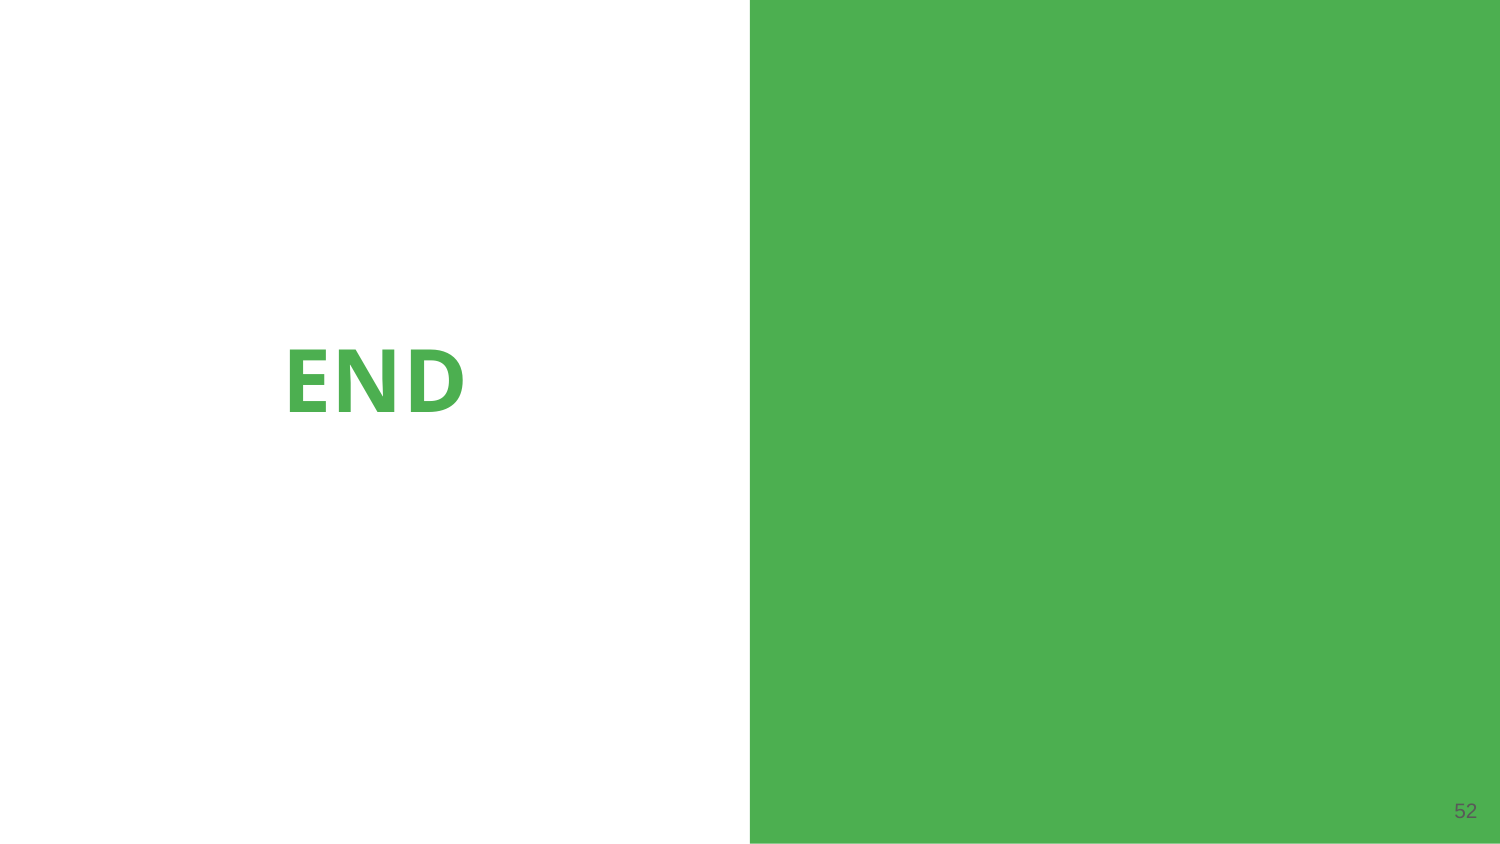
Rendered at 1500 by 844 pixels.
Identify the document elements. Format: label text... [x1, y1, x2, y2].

slide_number 52 [1402, 777, 1493, 842]
title END [43, 202, 708, 446]
